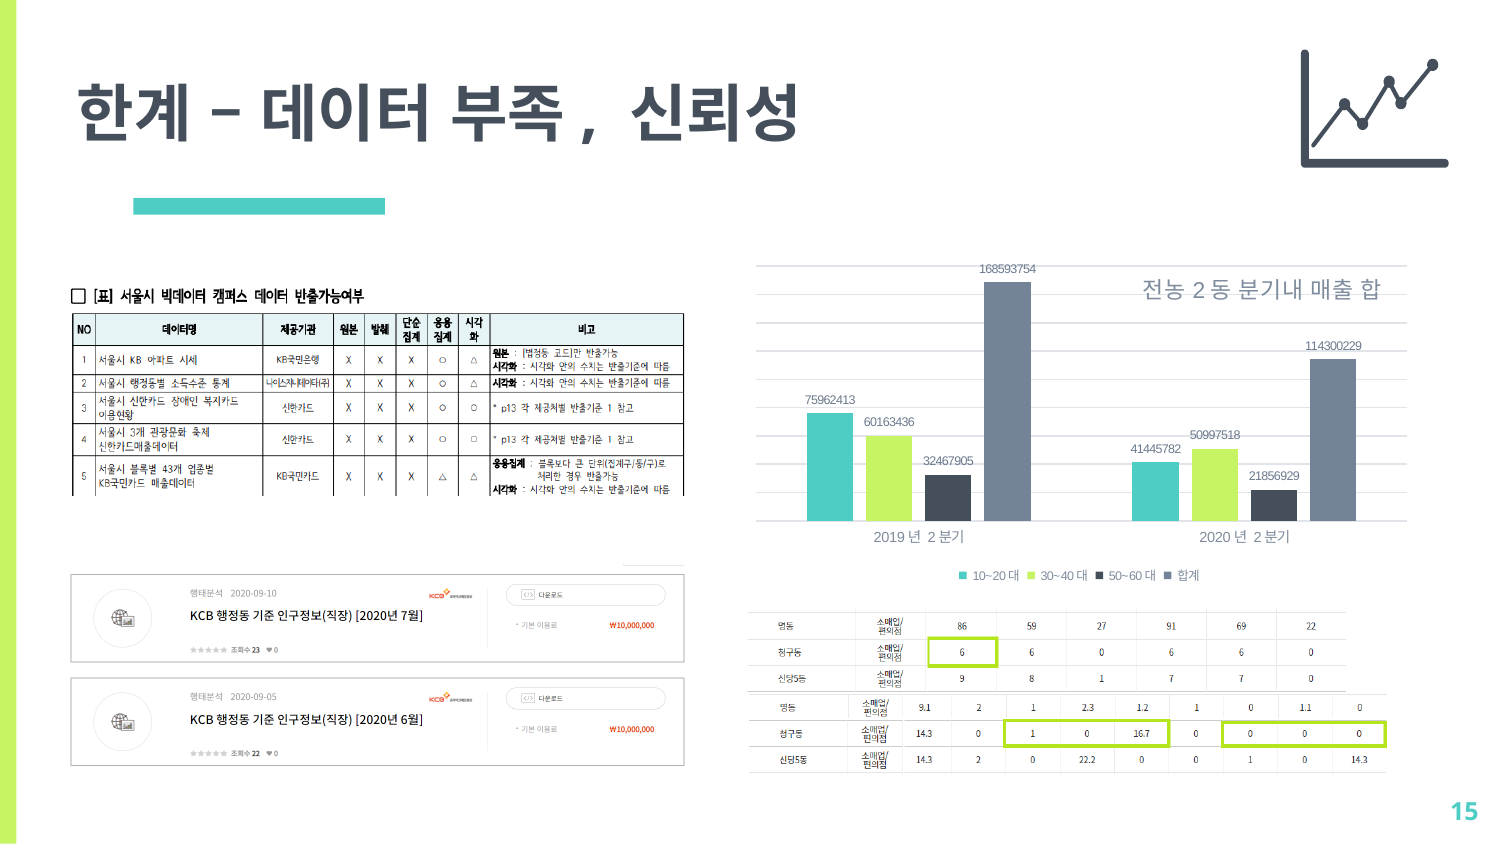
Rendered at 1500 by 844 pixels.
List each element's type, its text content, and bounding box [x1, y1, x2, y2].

slide_number 15 [1403, 780, 1494, 832]
chart [729, 240, 1429, 591]
picture [729, 603, 1404, 795]
picture [61, 279, 692, 496]
text_box 한계 – 데이터 부족, 신뢰성 [61, 83, 1295, 165]
picture [60, 564, 692, 781]
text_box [1300, 49, 1449, 168]
